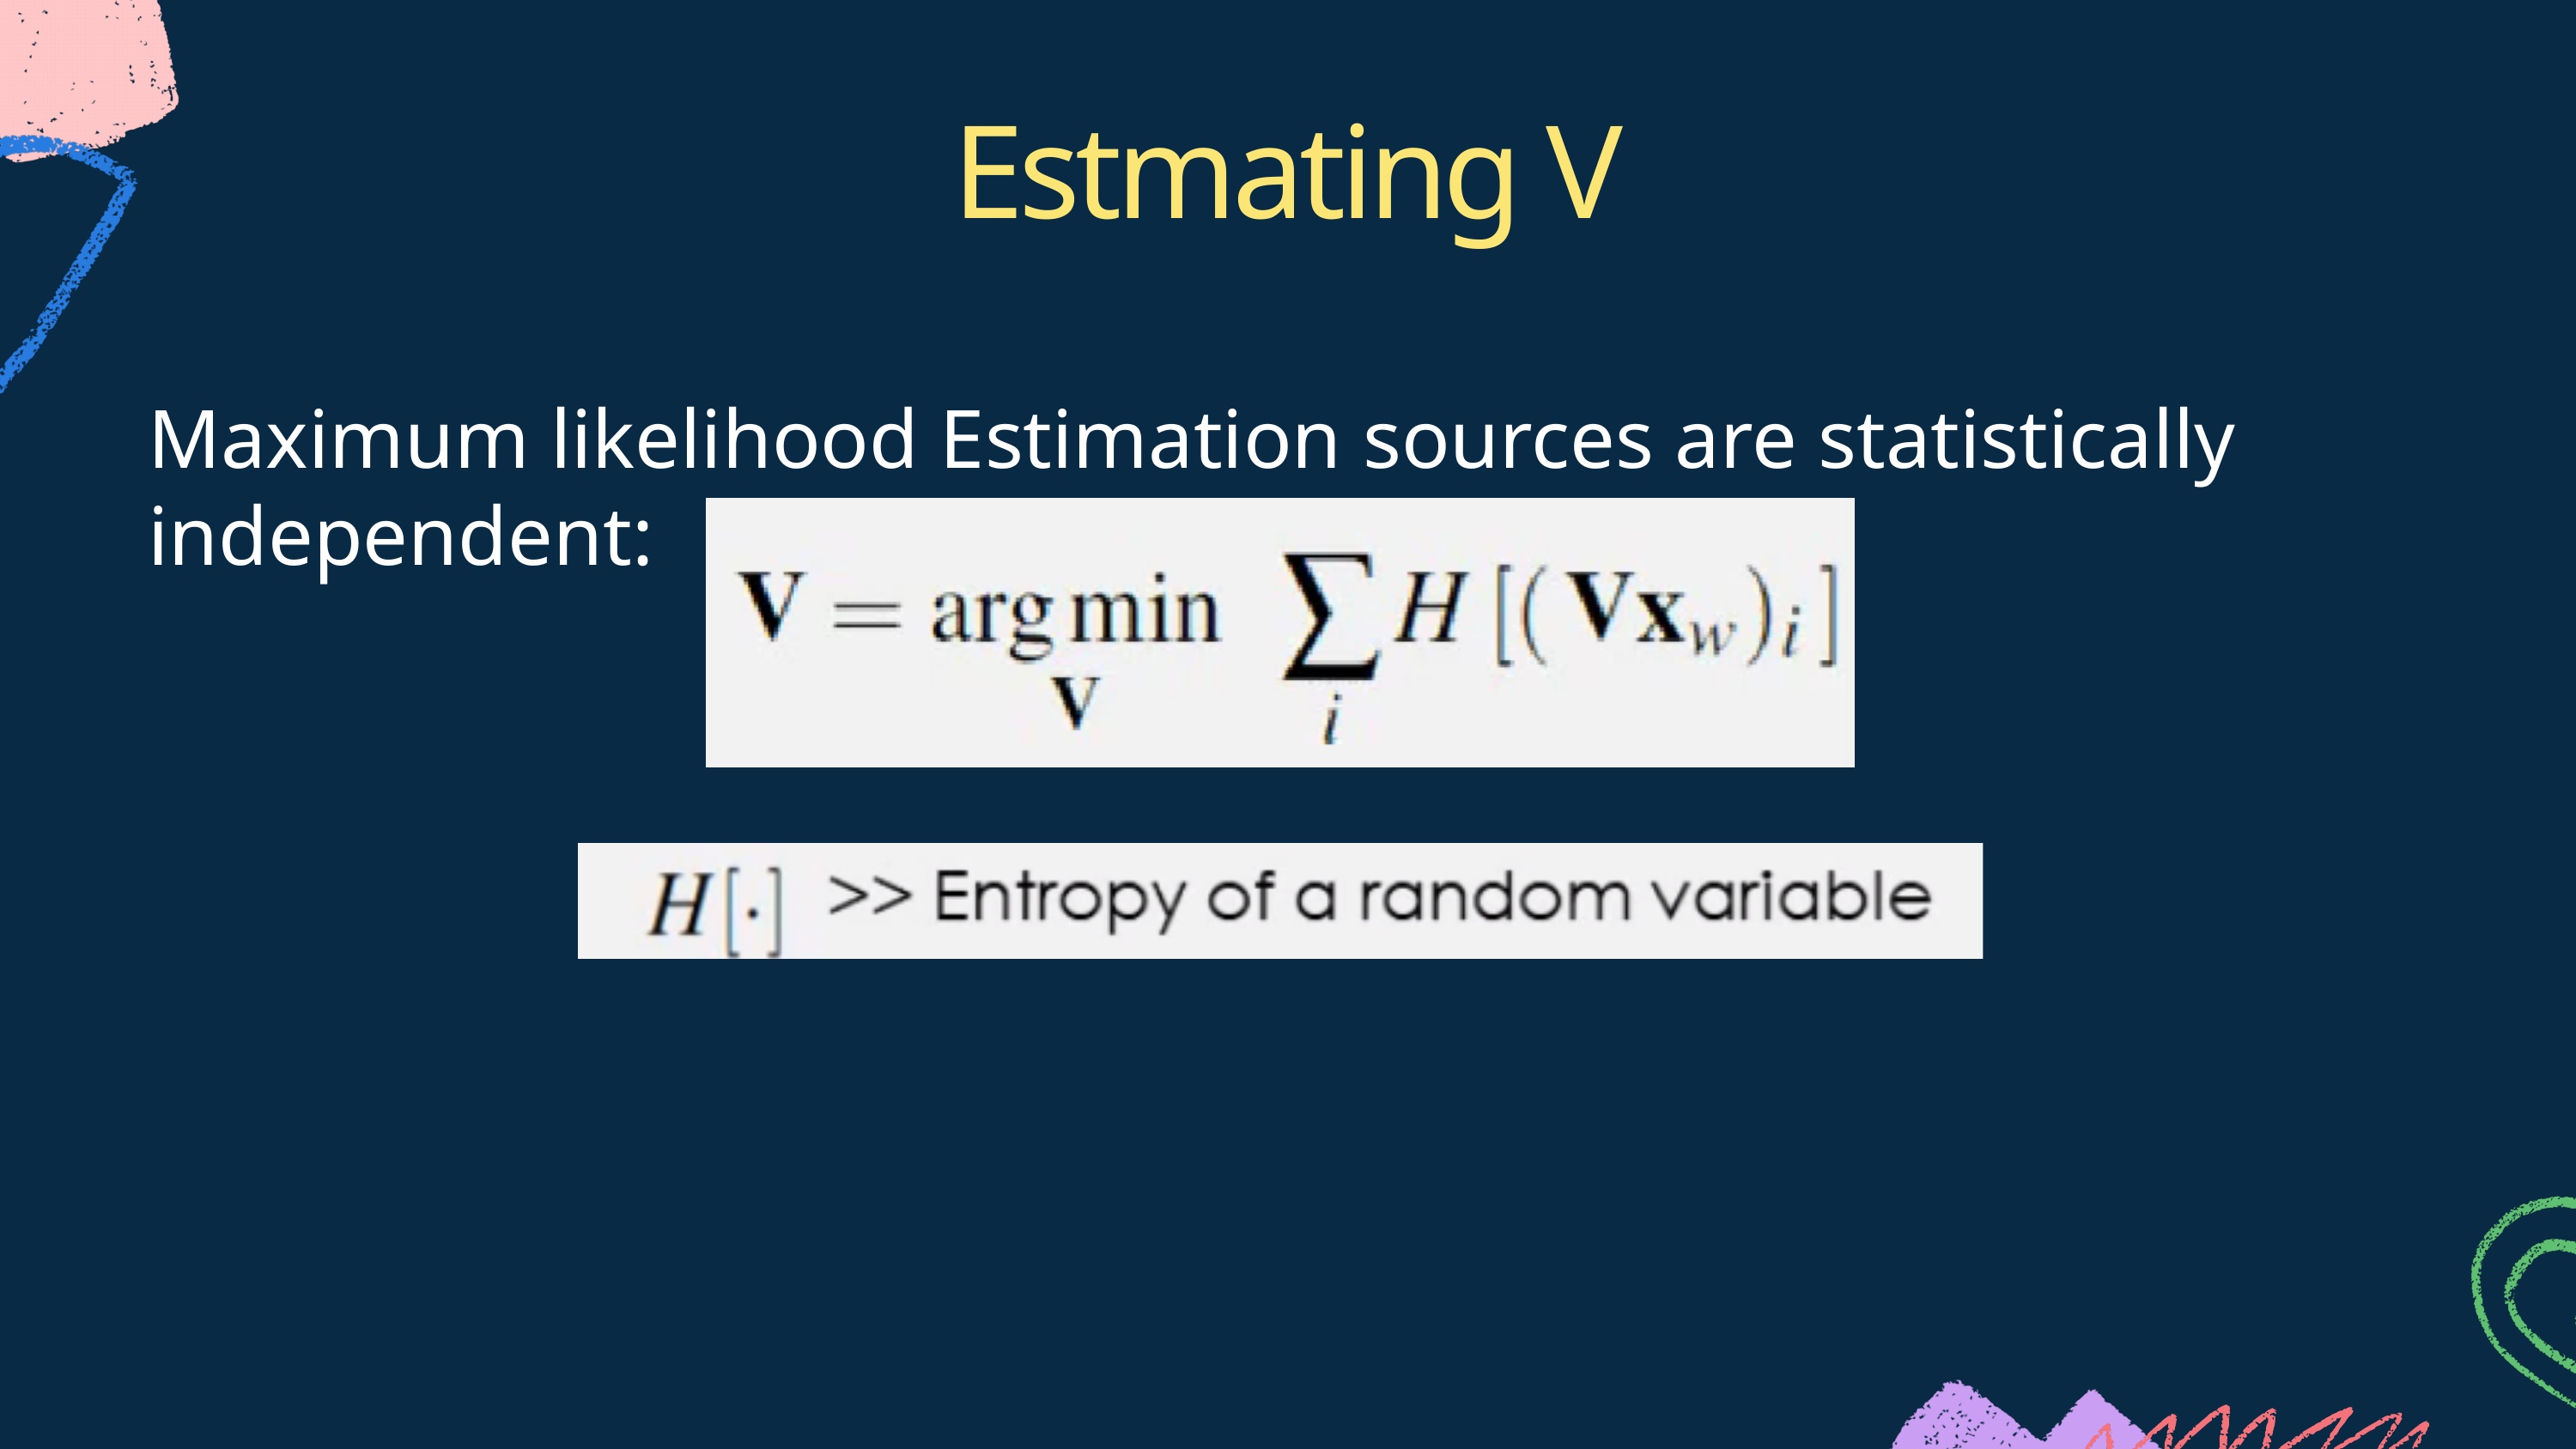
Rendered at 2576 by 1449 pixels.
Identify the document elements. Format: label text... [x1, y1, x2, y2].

picture [2432, 1160, 2576, 1410]
text_box Estmating V [349, 115, 2227, 245]
picture [706, 497, 1856, 768]
picture [0, 0, 185, 403]
text_box Maximum likelihood Estimation sources are statistically independent: [148, 388, 2576, 582]
picture [1873, 1304, 2432, 1449]
picture [577, 843, 1984, 959]
